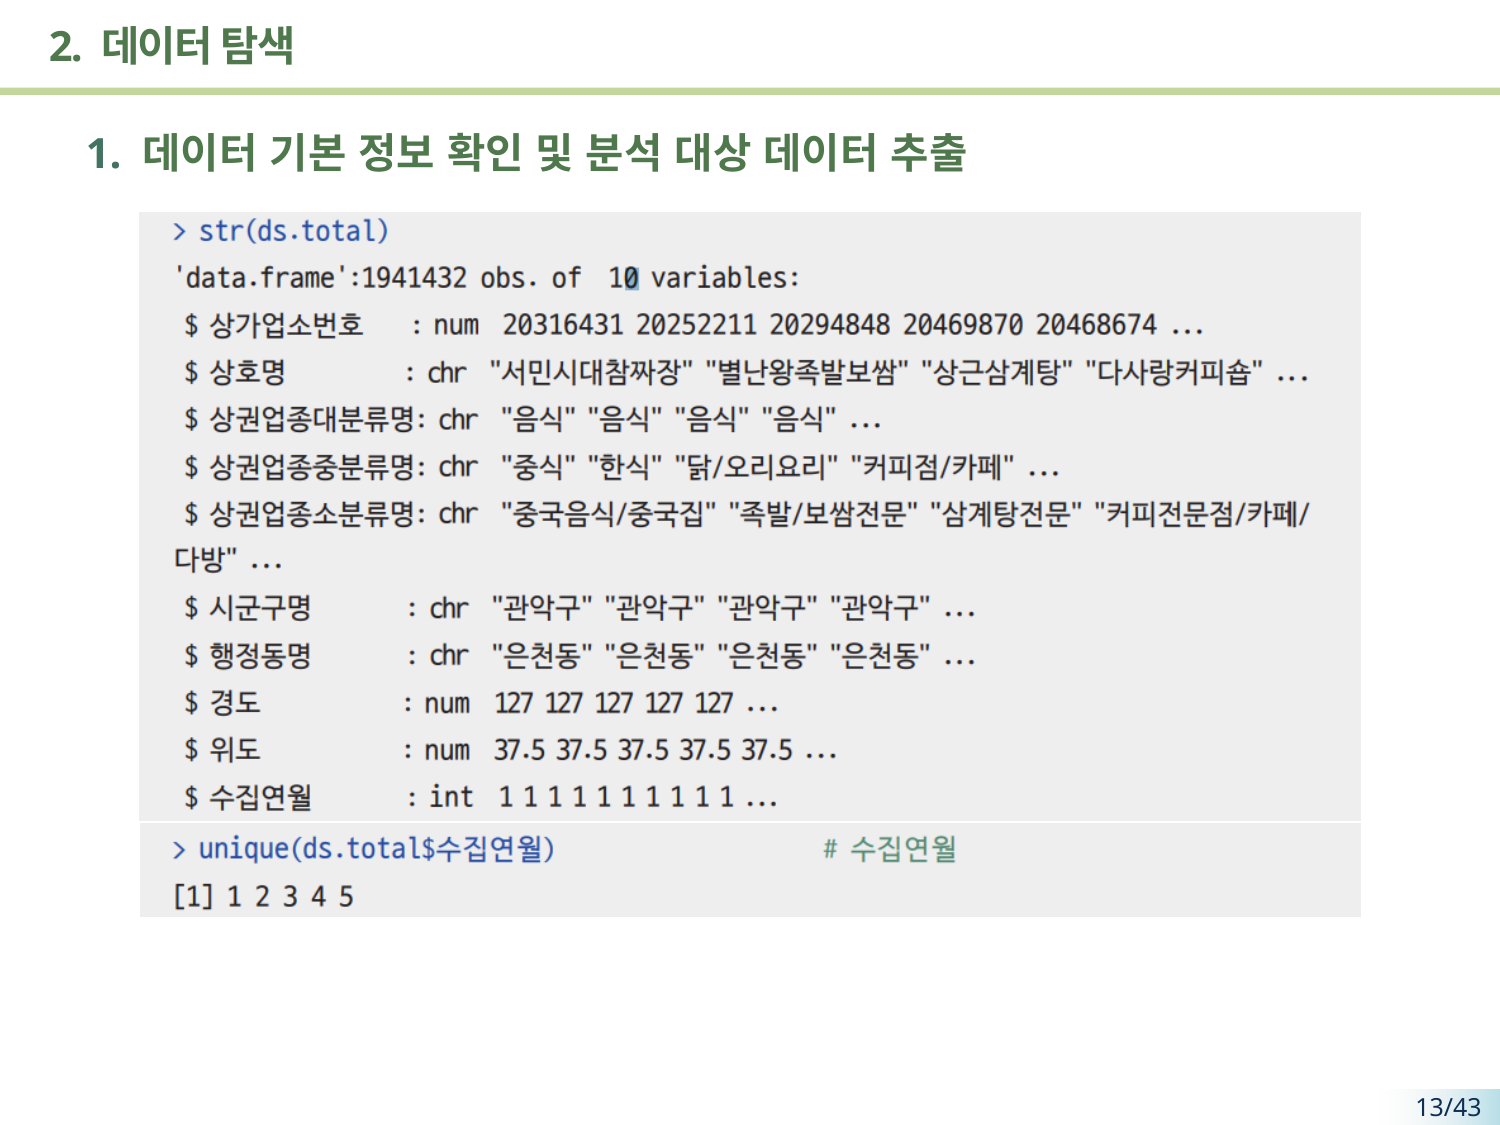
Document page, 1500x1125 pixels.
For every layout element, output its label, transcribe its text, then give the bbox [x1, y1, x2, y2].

title 2. 데이터 탐색 [34, 6, 1312, 84]
list 1. 데이터 기본 정보 확인 및 분석 대상 데이터 추출 [70, 119, 1474, 1050]
picture [139, 211, 1361, 917]
